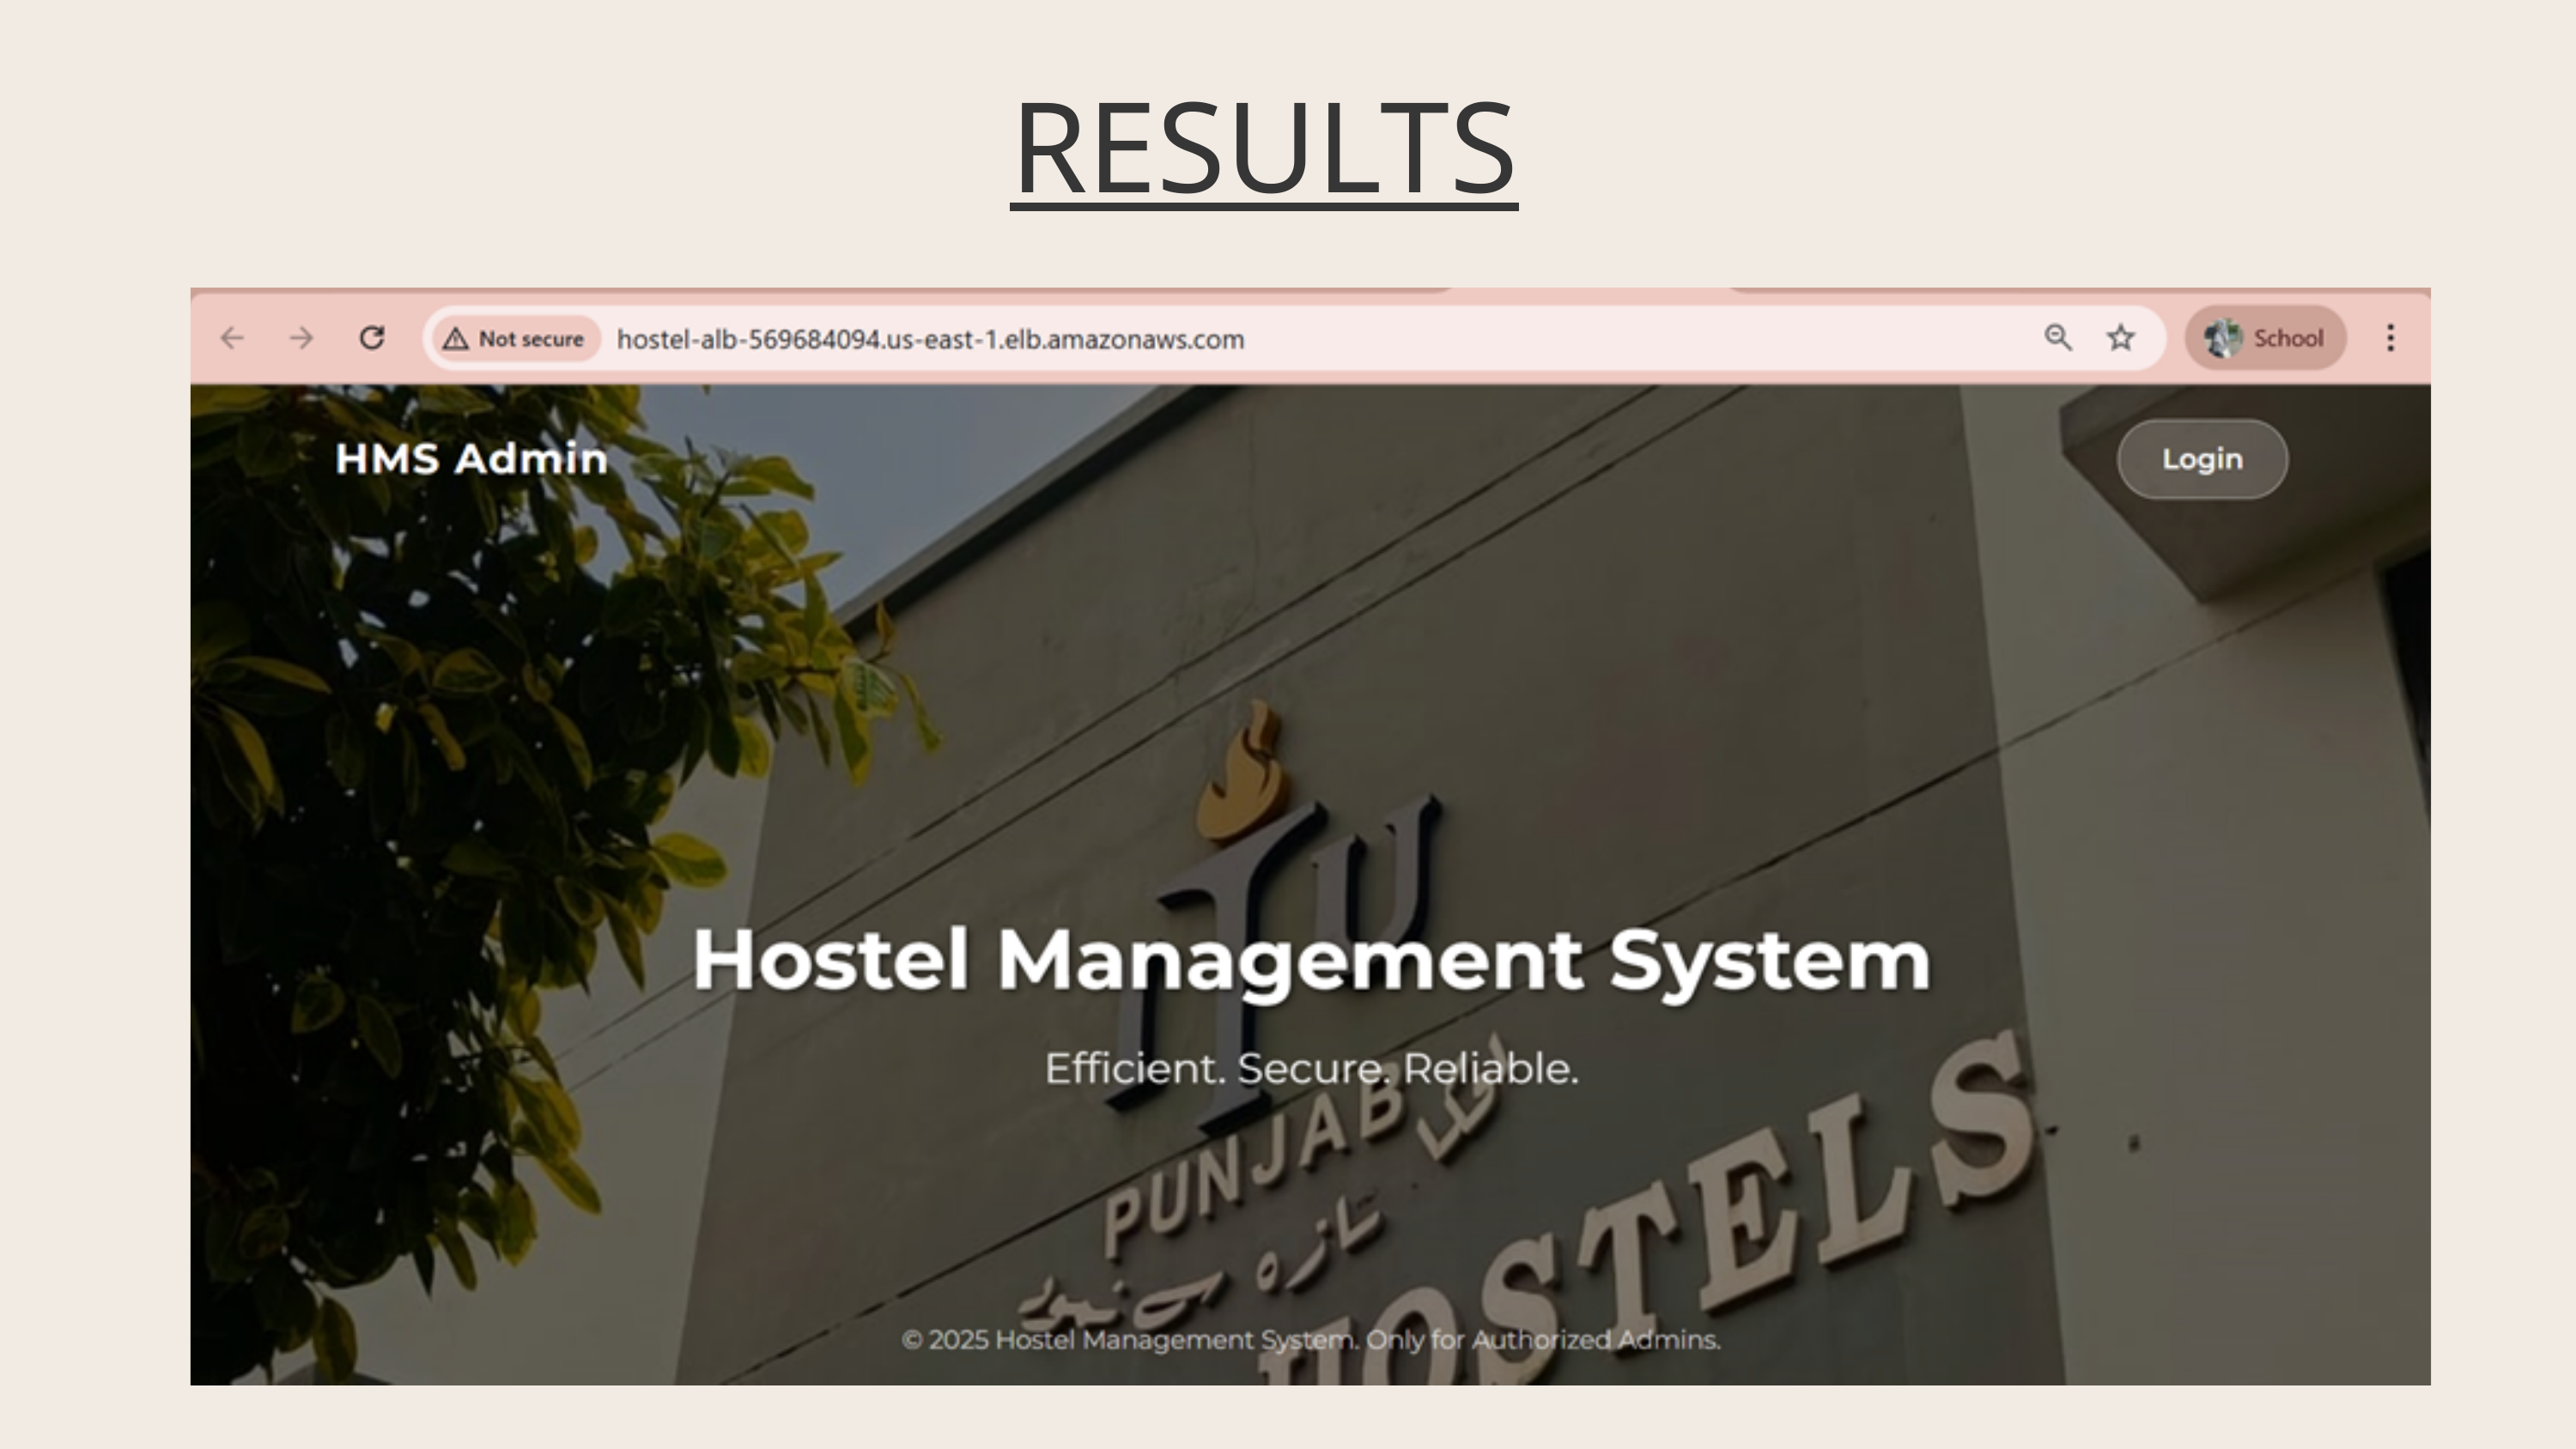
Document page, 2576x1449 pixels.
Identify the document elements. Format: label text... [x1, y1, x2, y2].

text_box [190, 288, 2432, 1385]
text_box RESULTS [144, 97, 2384, 218]
